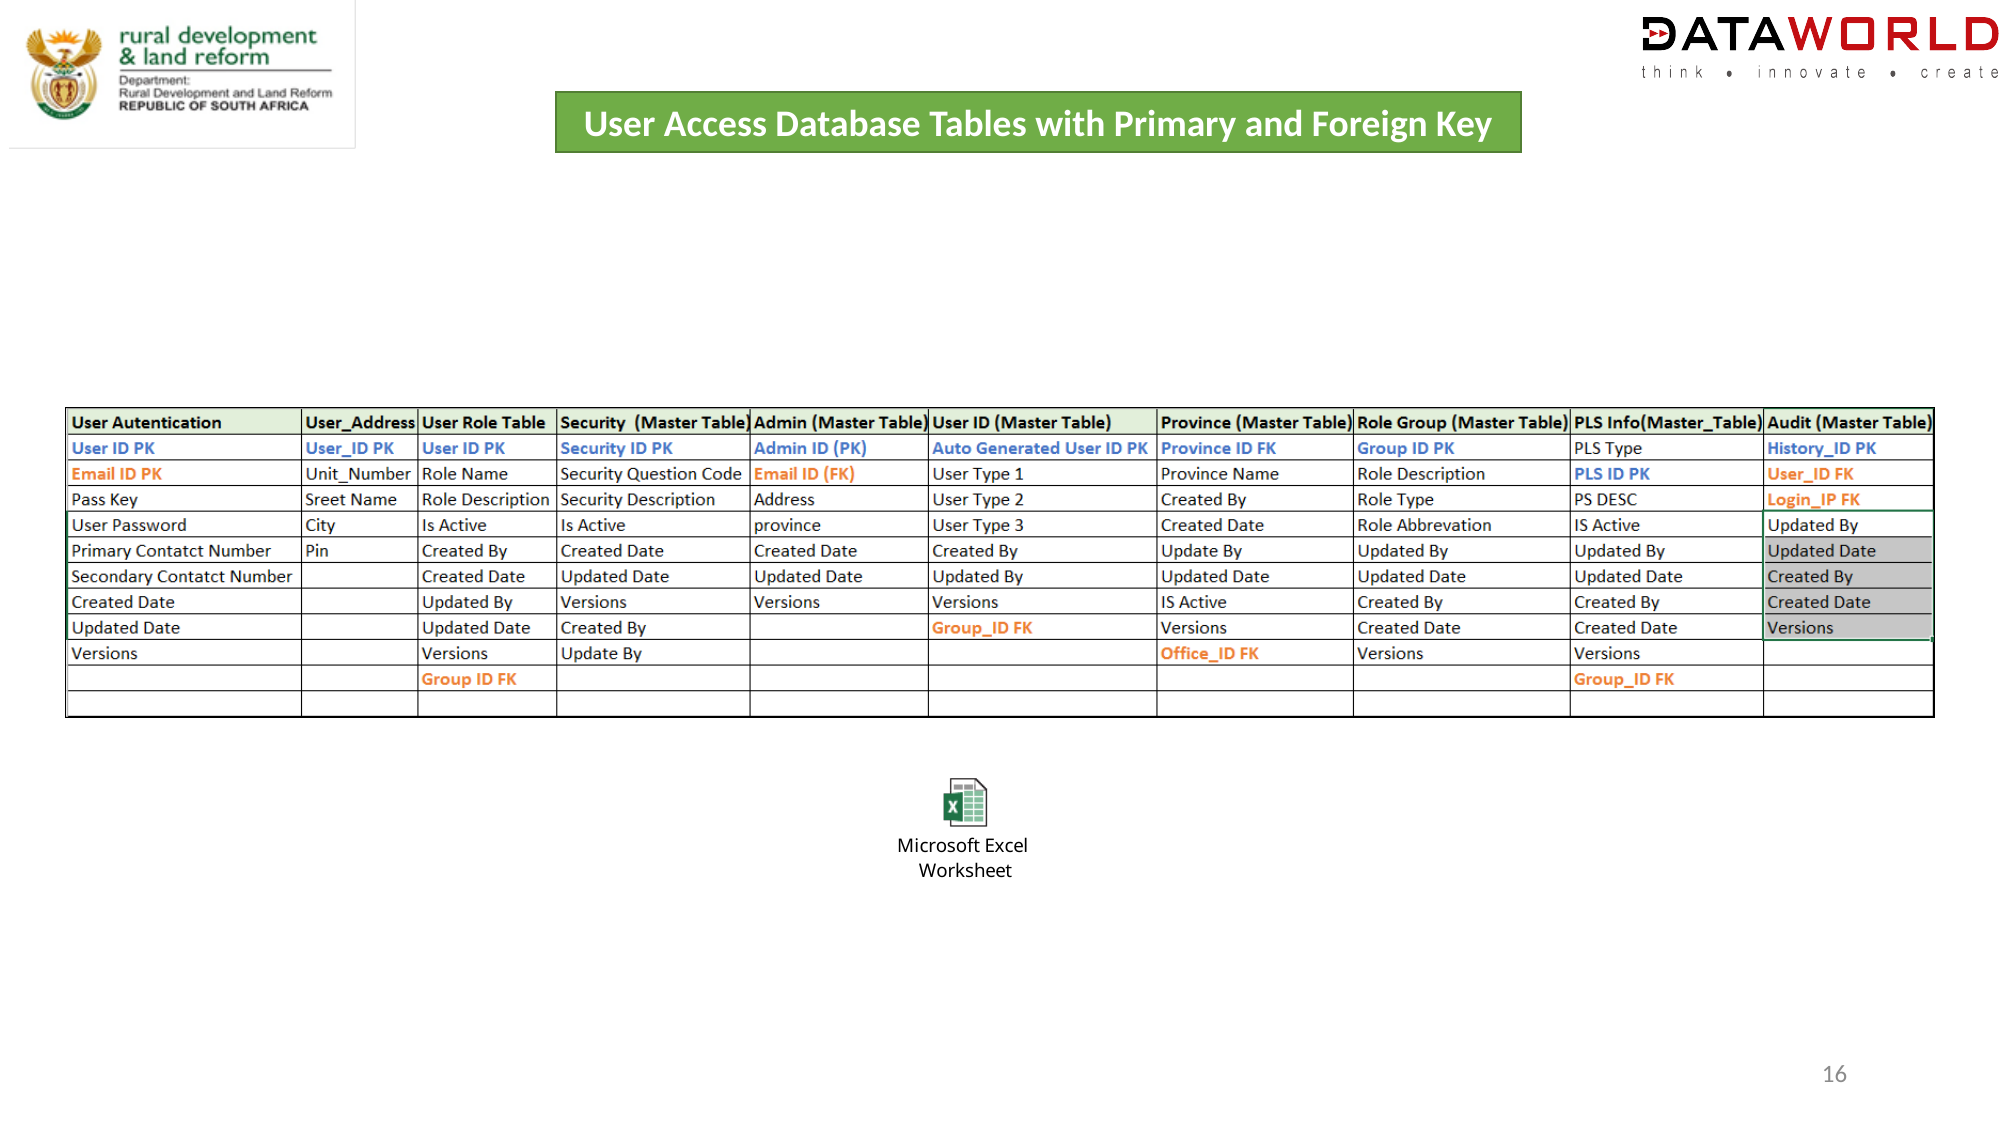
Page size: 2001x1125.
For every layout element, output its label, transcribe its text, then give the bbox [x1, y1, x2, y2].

picture [1640, 17, 2000, 82]
picture [9, 0, 357, 150]
picture [65, 407, 1935, 718]
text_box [890, 777, 1041, 908]
slide_number 16 [1412, 1042, 1863, 1103]
text_box User Access Database Tables with Primary and Foreign Key [555, 91, 1522, 153]
